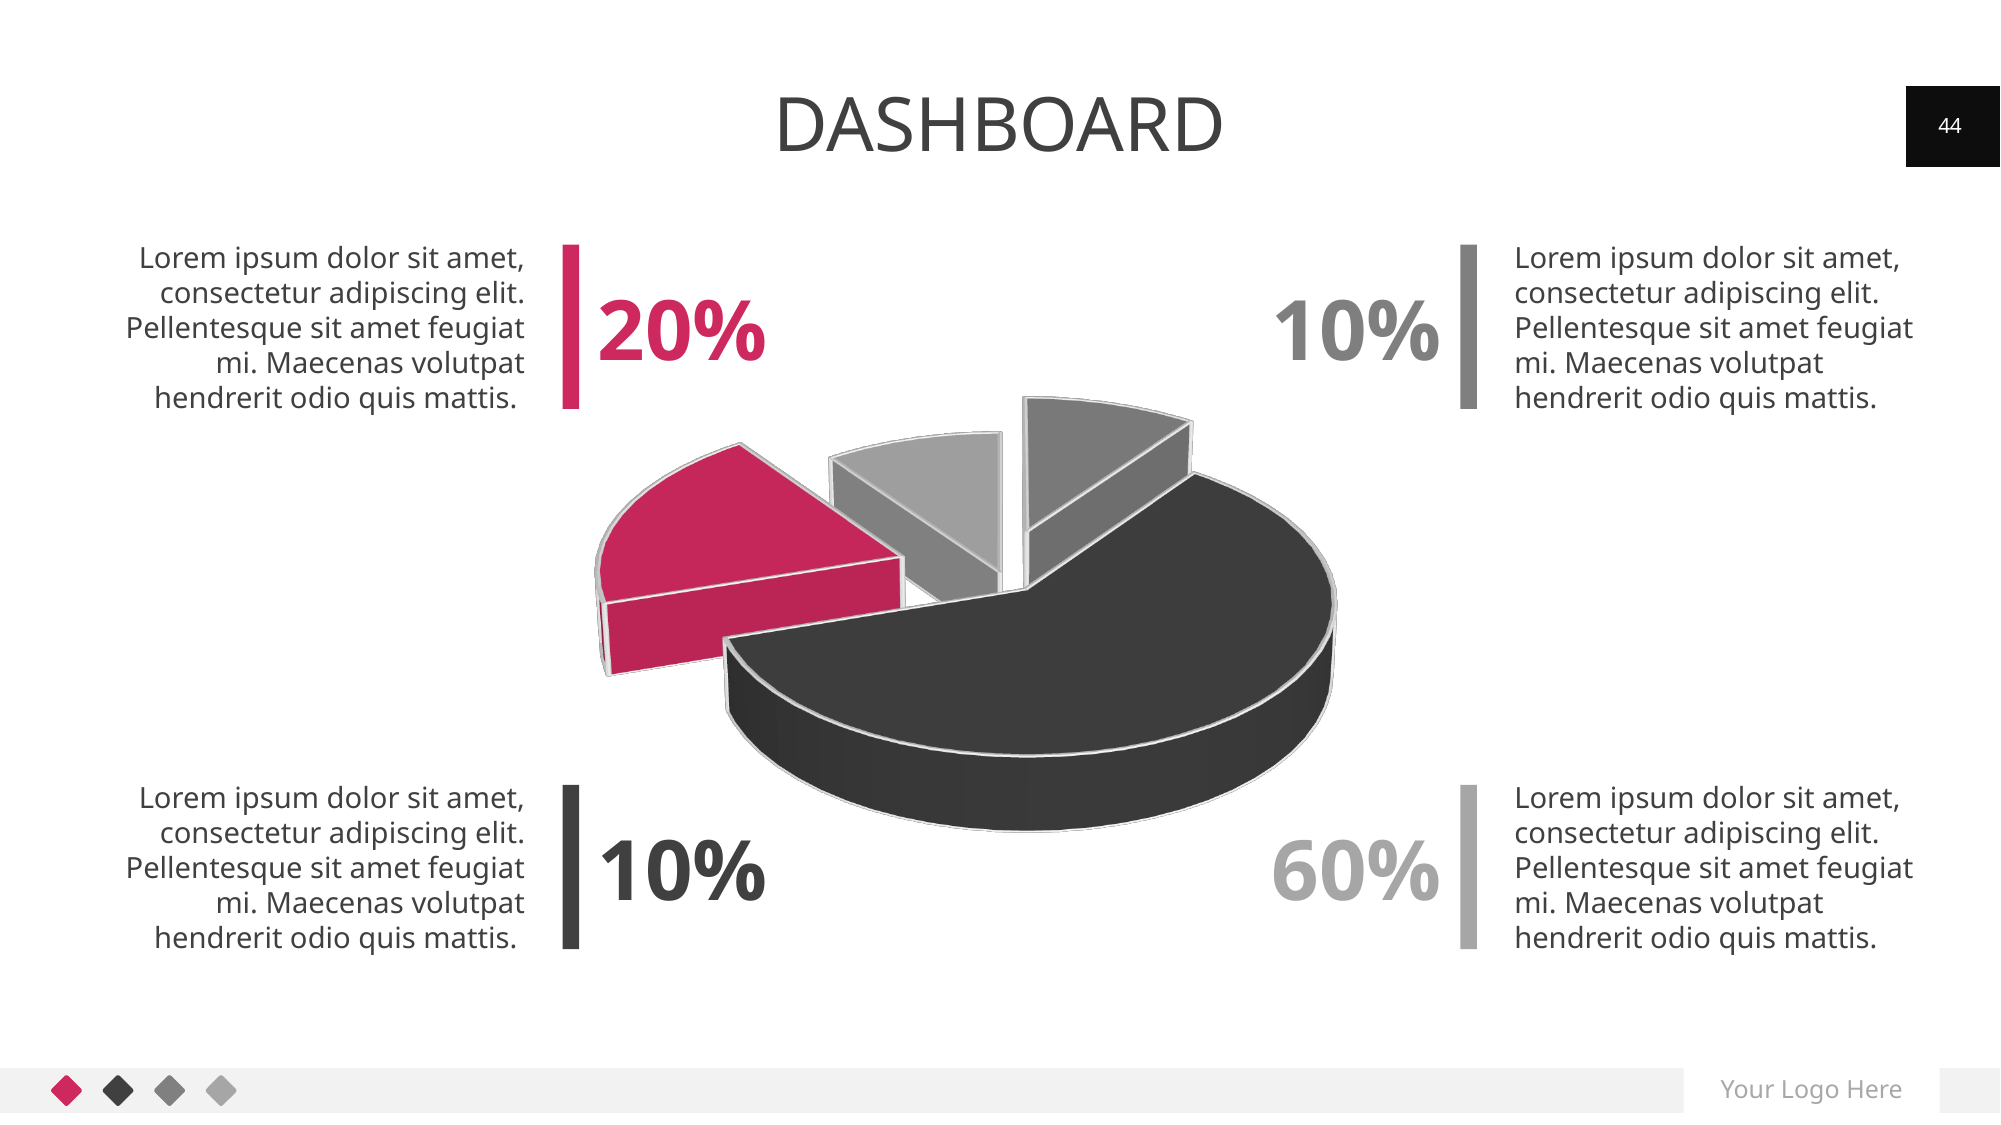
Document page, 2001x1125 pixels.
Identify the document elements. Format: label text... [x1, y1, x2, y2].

chart [522, 313, 1478, 950]
title dashboard [137, 86, 1863, 169]
text_box Lorem ipsum dolor sit amet, consectetur adipiscing elit. Pellentesque sit amet feugiat mi. Maecenas volutpat hendrerit odio quis mattis. [83, 239, 526, 415]
text_box [1459, 244, 1478, 313]
slide_number 44 [1915, 96, 1985, 157]
text_box Lorem ipsum dolor sit amet, consectetur adipiscing elit. Pellentesque sit amet feugiat mi. Maecenas volutpat hendrerit odio quis mattis. [1514, 239, 1957, 415]
text_box Lorem ipsum dolor sit amet, consectetur adipiscing elit. Pellentesque sit amet feugiat mi. Maecenas volutpat hendrerit odio quis mattis. [1514, 779, 1957, 955]
text_box 20% [597, 276, 910, 313]
text_box 10% [1129, 276, 1442, 313]
text_box Lorem ipsum dolor sit amet, consectetur adipiscing elit. Pellentesque sit amet feugiat mi. Maecenas volutpat hendrerit odio quis mattis. [83, 779, 526, 955]
footer Your Logo Here [1683, 1067, 1940, 1114]
text_box [562, 244, 580, 313]
